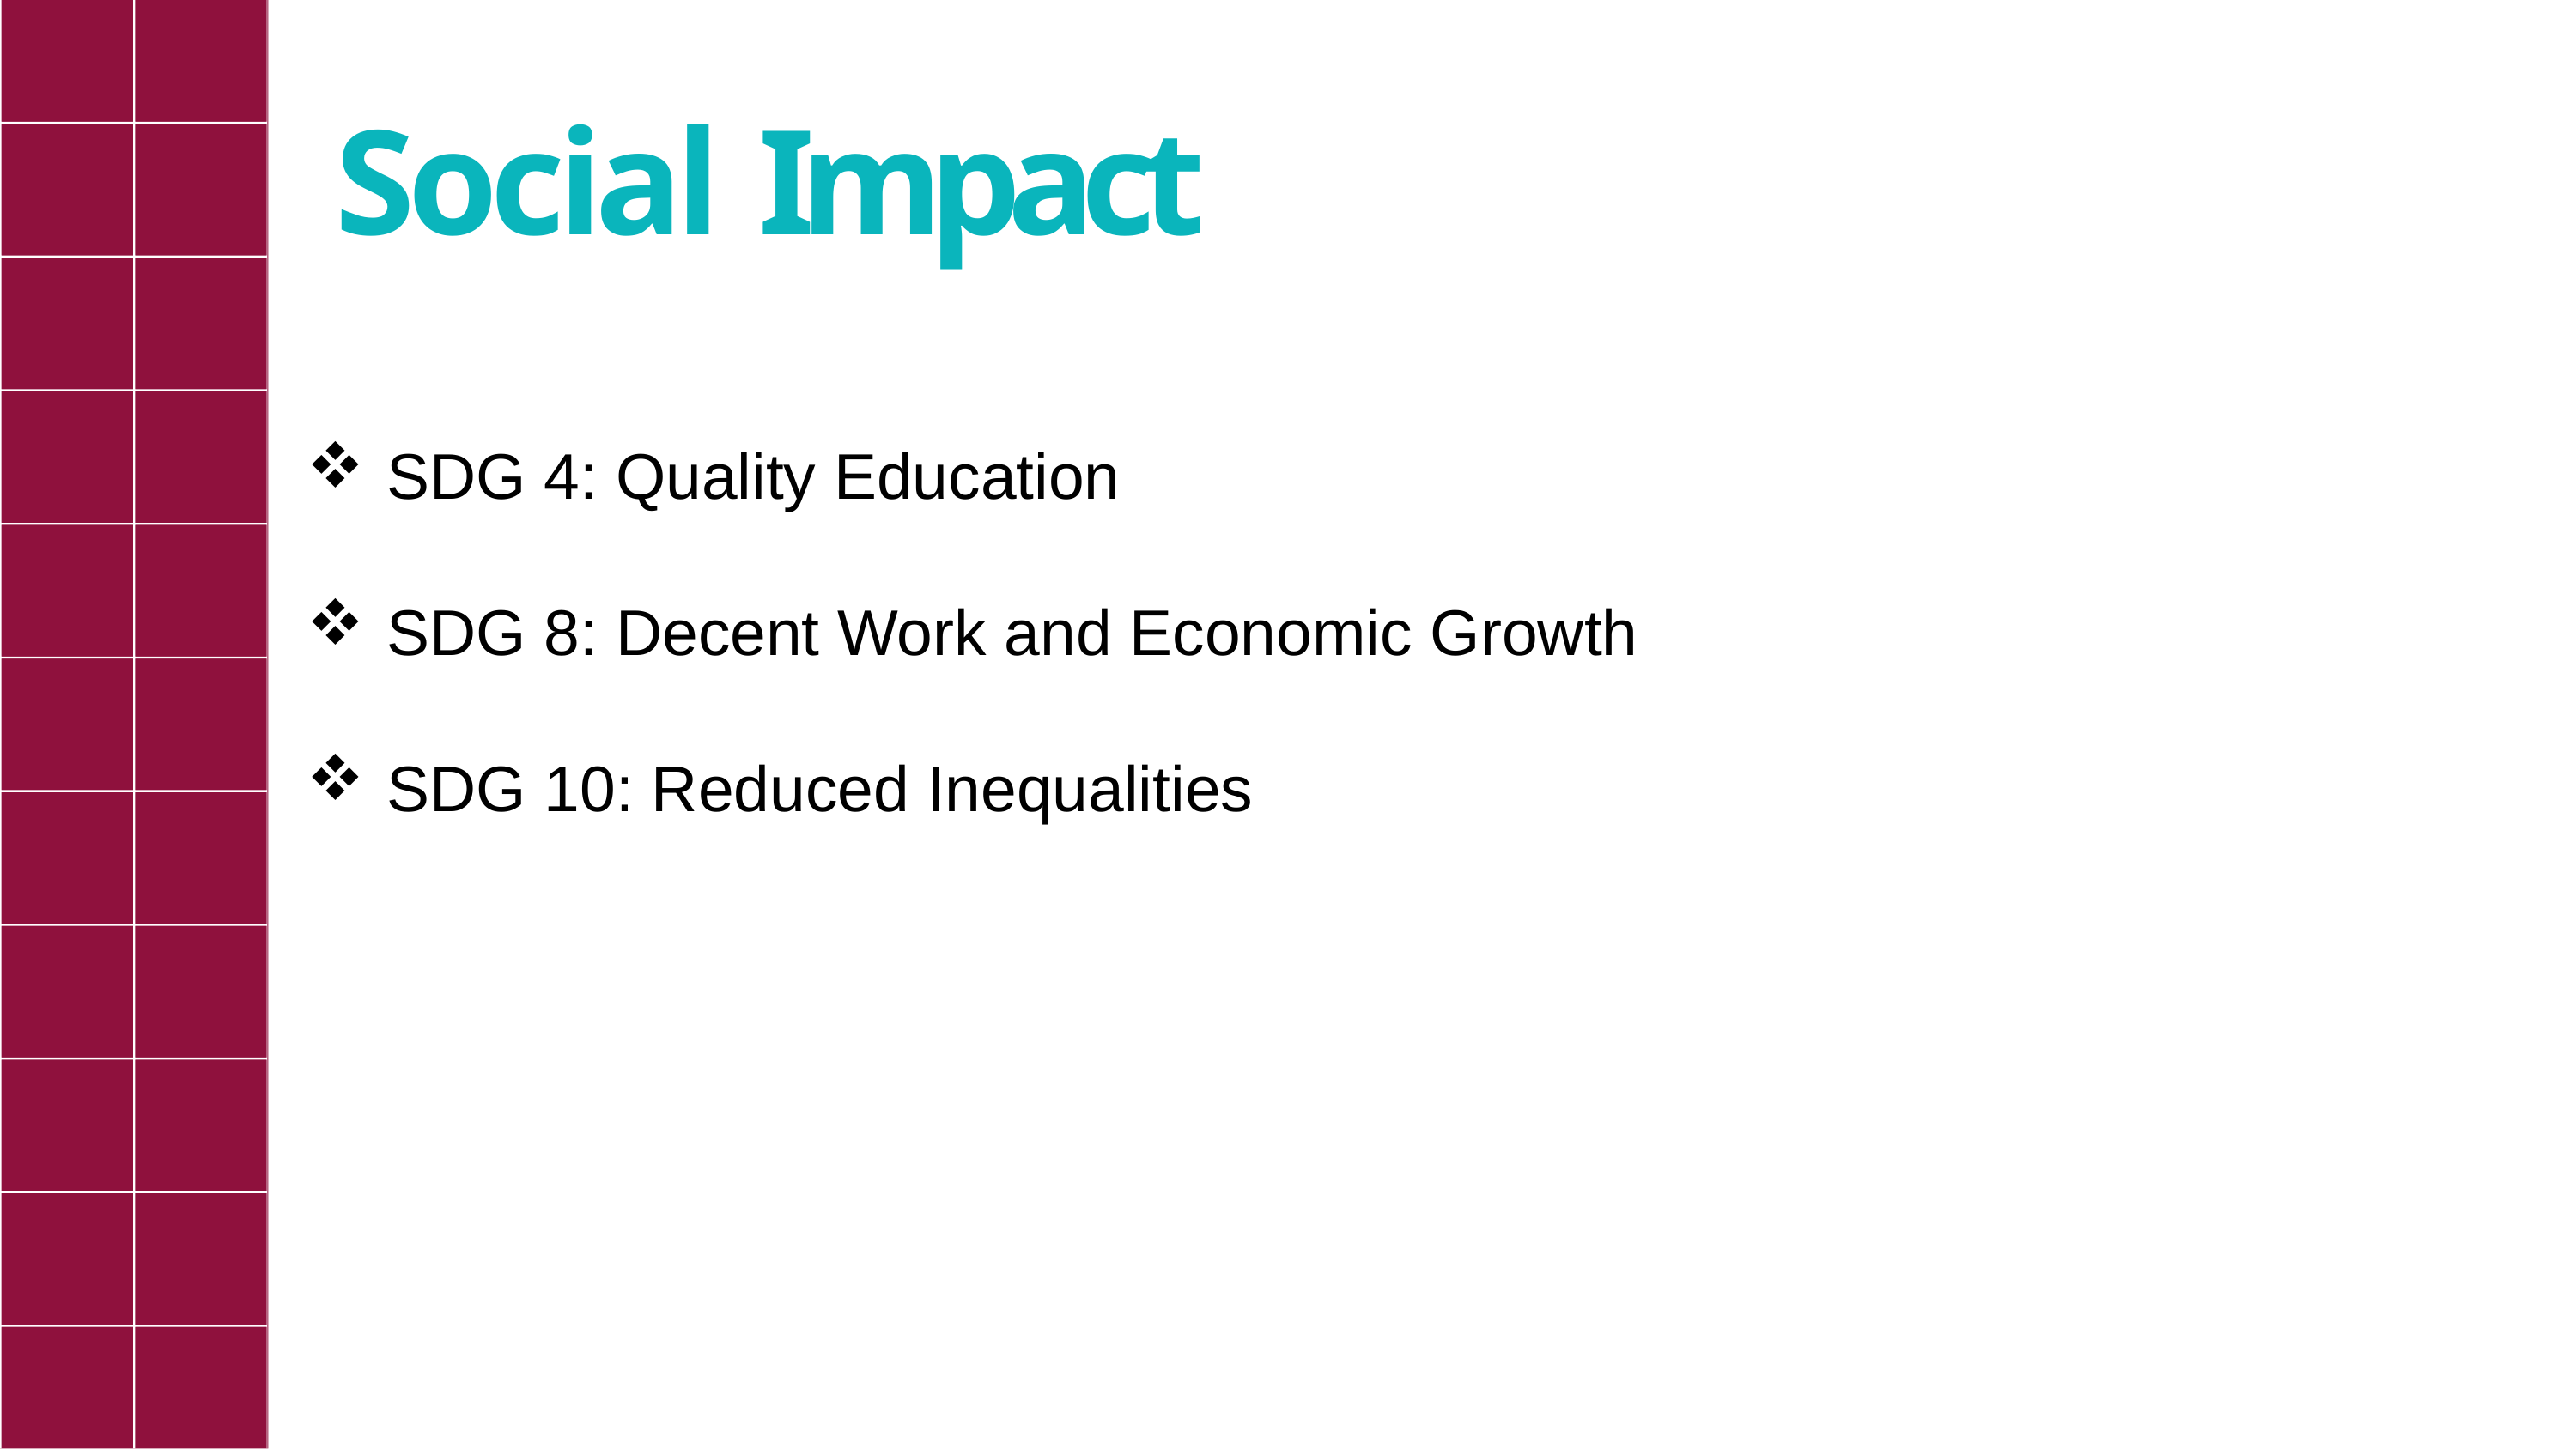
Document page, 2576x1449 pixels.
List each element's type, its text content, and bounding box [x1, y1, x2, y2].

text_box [0, 0, 269, 1449]
text_box SDG 4: Quality Education SDG 8: Decent Work and Economic Growth SDG 10: Reduced Inequalities [304, 355, 1941, 825]
title Social Impact [274, 88, 1959, 332]
